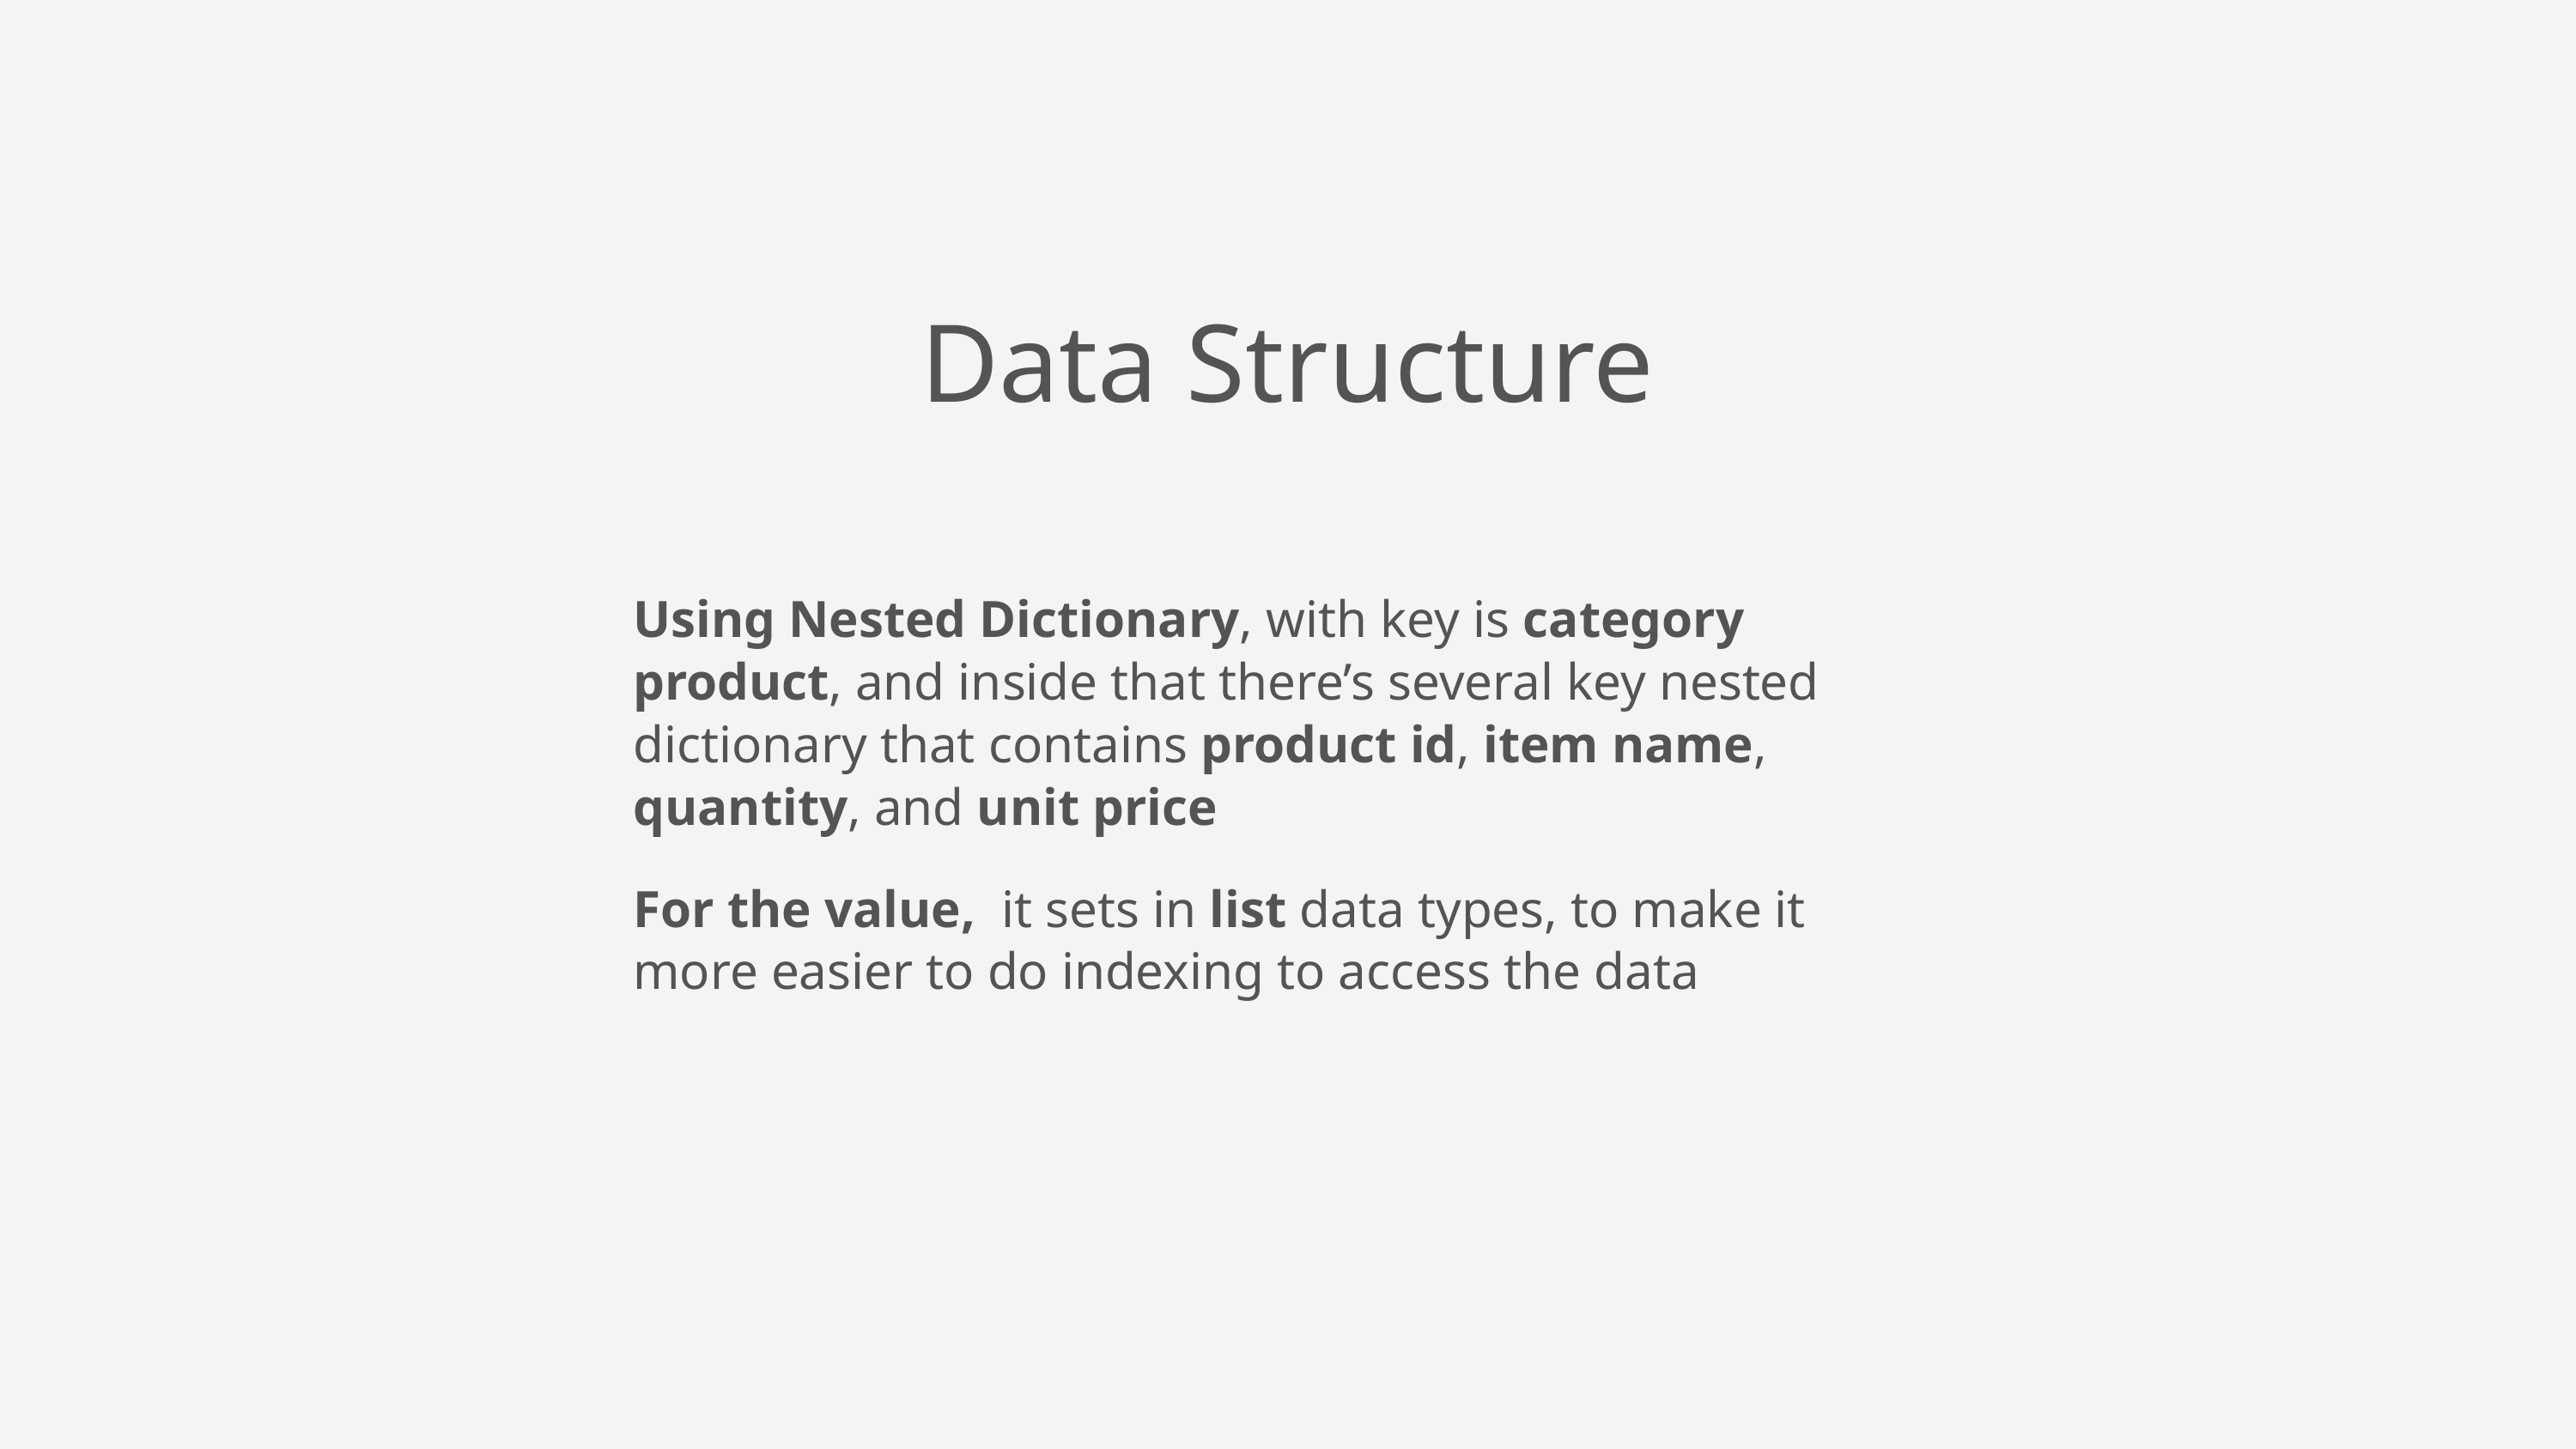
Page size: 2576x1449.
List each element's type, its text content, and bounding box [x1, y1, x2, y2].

text_box Data Structure [215, 273, 2361, 424]
text_box For the value, it sets in list data types, to make it more easier to do indexing to access the data [633, 874, 1943, 1000]
text_box Using Nested Dictionary, with key is category product, and inside that there’s several key nested dictionary that contains product id, item name, quantity, and unit price [633, 585, 1943, 835]
